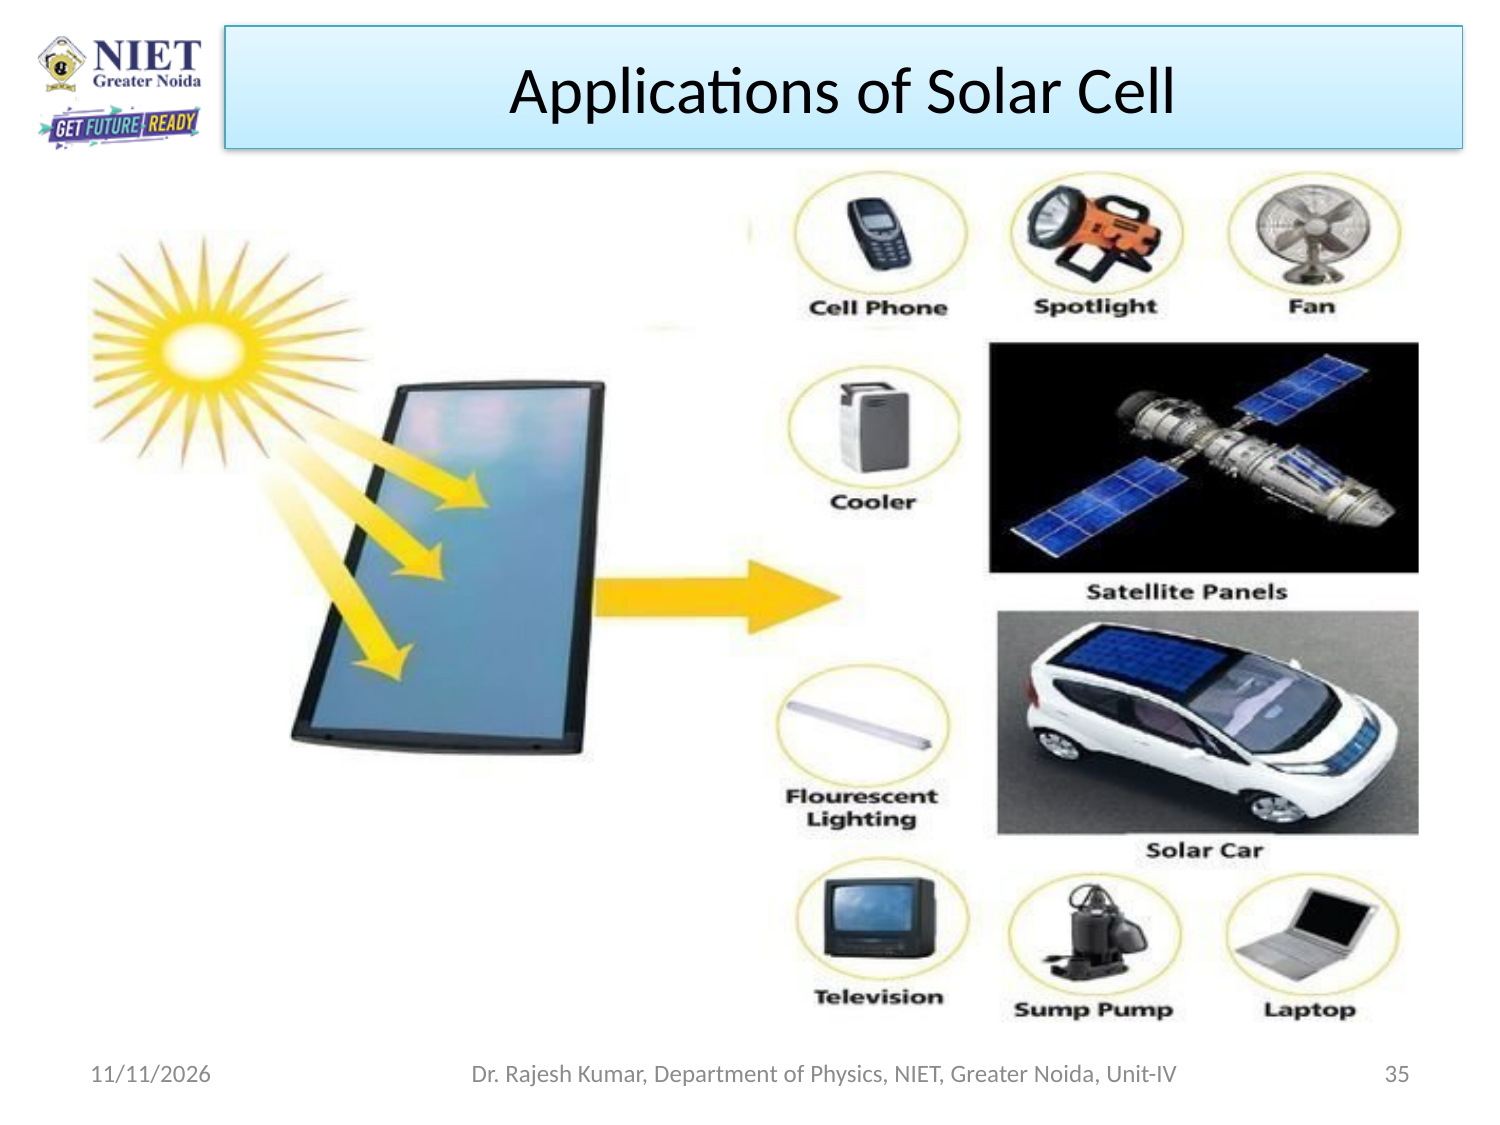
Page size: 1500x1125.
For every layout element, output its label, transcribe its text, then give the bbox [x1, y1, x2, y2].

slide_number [75, 1042, 412, 1103]
footer Dr. Rajesh Kumar, Department of Physics, NIET, Greater Noida, Unit-IV [412, 1063, 1238, 1103]
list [87, 159, 1420, 1055]
picture [0, 25, 238, 161]
text_box Applications of Solar Cell [238, 25, 1463, 149]
slide_number 35 [1238, 1042, 1425, 1103]
